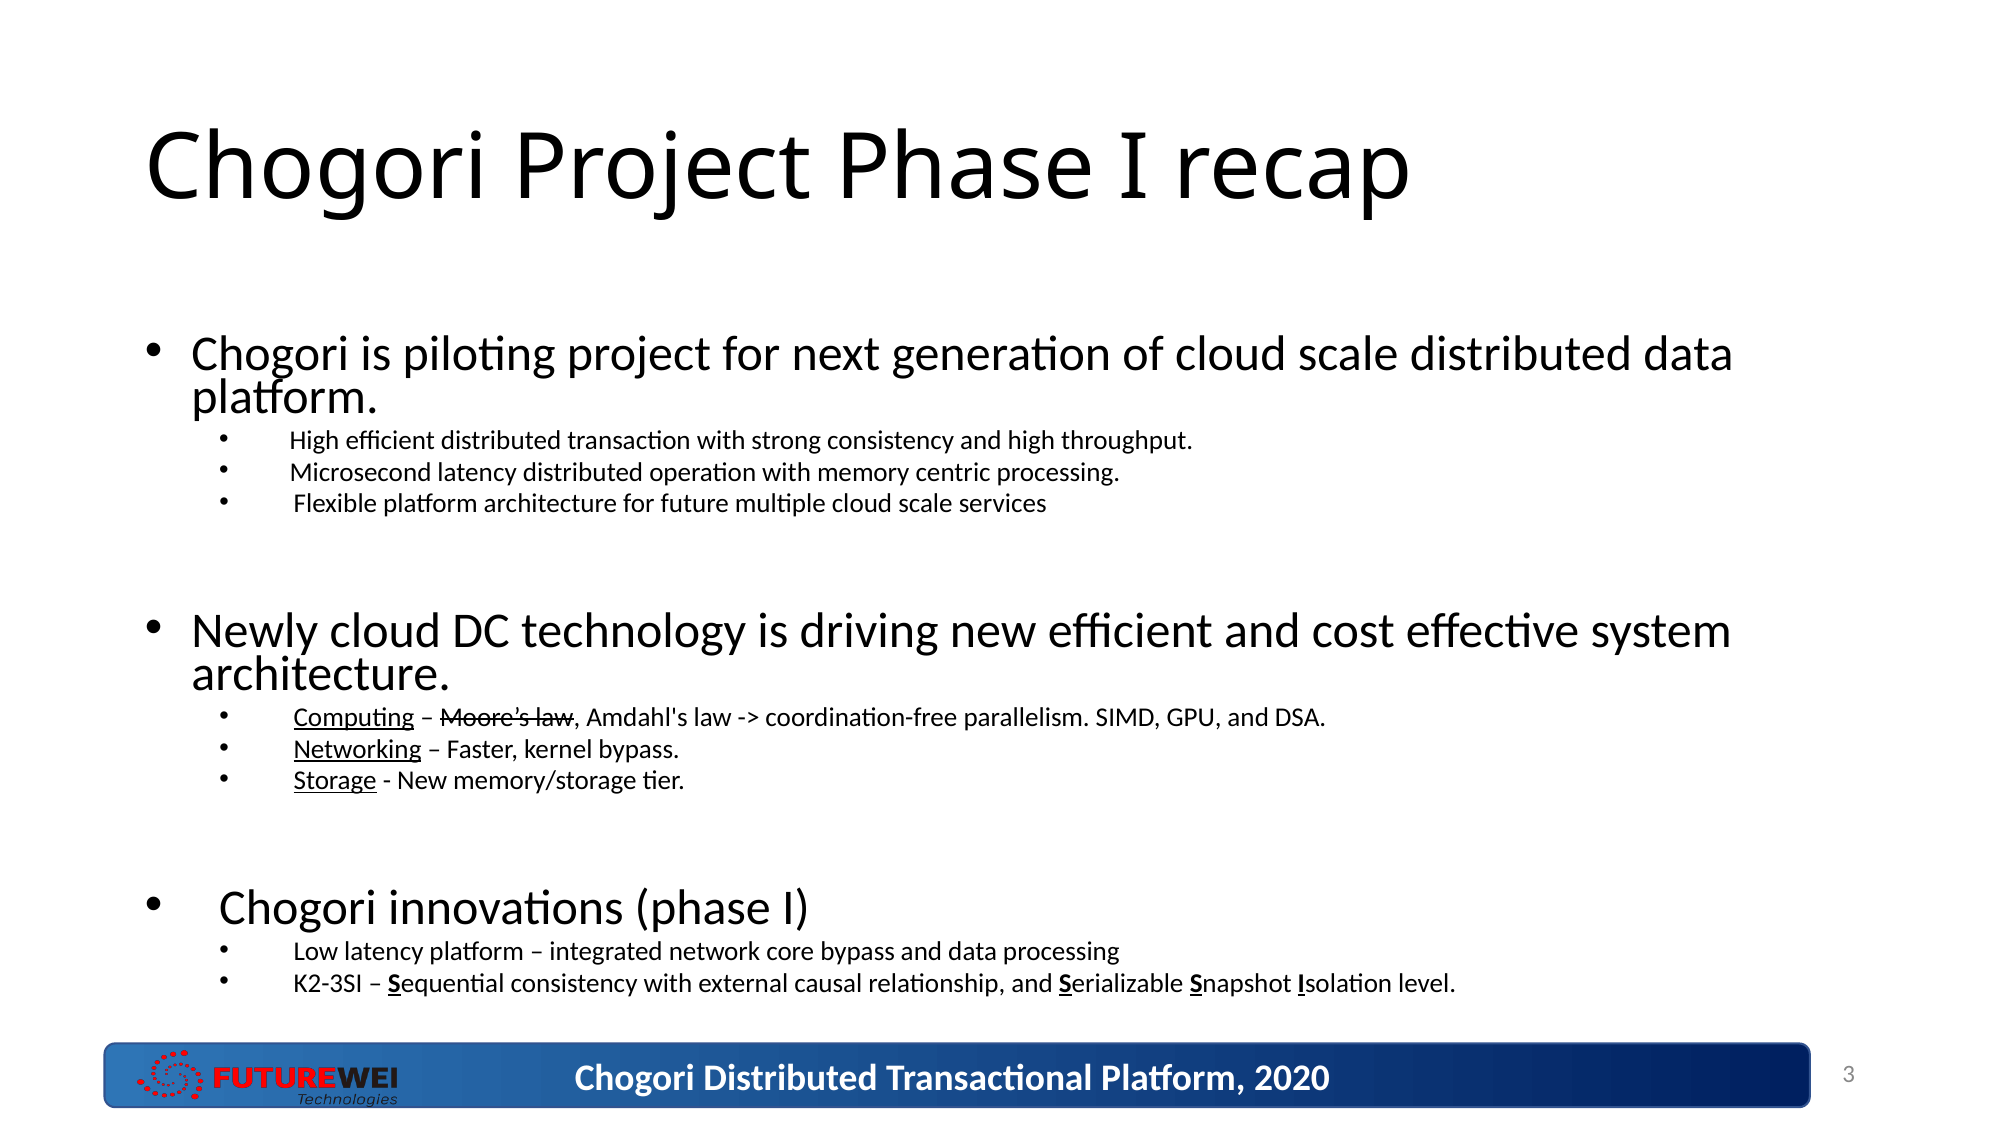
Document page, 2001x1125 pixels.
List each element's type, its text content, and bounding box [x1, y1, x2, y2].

slide_number 3 [1832, 1051, 1863, 1094]
title Chogori Project Phase I recap [136, 59, 1863, 276]
list Chogori is piloting project for next generation of cloud scale distributed data platform. High efficient distributed transaction with strong consistency and high throughput. Microsecond latency distributed operation with memory centric processing. Flexible platform architecture for future multiple cloud scale services Newly cloud DC technology is driving new efficient and cost effective system architecture. Computing – Moore’s law, Amdahl's law -> coordination-free parallelism. SIMD, GPU, and DSA. Networking – Faster, kernel bypass. Storage - New memory/storage tier. Chogori innovations (phase I) Low latency platform – integrated network core bypass and data processing K2-3SI – Sequential consistency with external causal relationship, and Serializable Snapshot Isolation level. [136, 276, 1863, 1014]
picture [137, 1050, 397, 1107]
